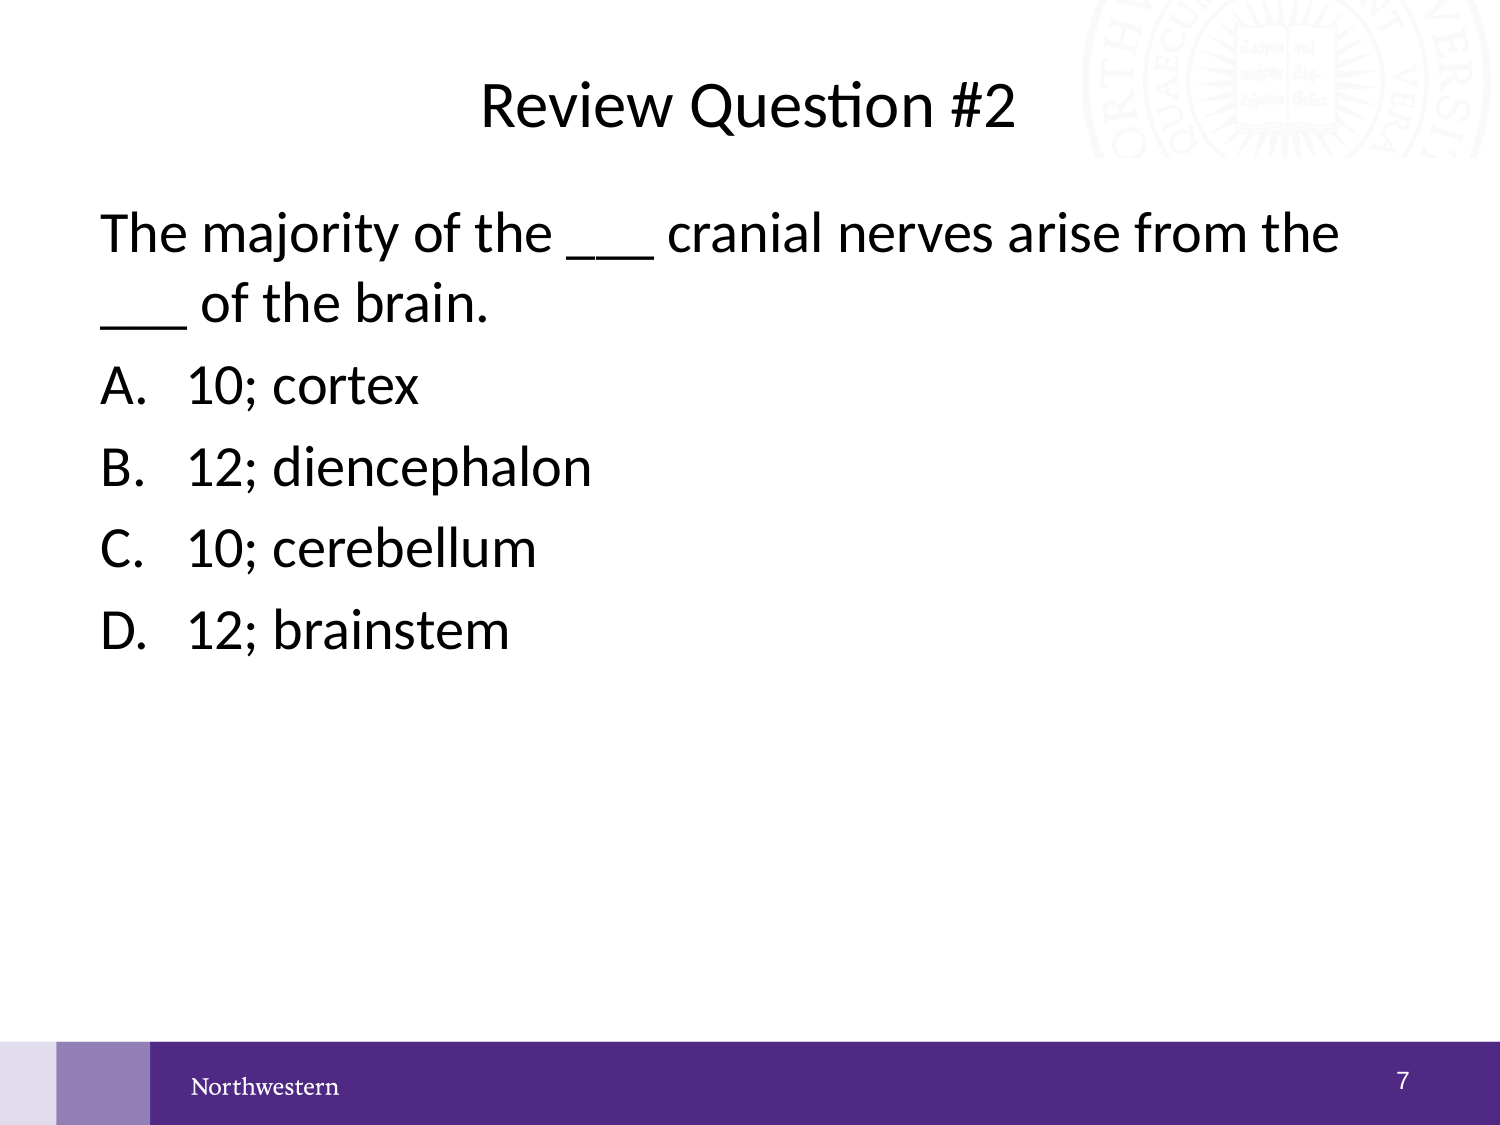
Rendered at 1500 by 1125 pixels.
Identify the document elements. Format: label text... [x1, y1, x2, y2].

title Review Question #2 [46, 48, 1452, 154]
picture [0, 0, 1500, 1125]
slide_number 6 [1074, 1042, 1425, 1103]
list The majority of the ___ cranial nerves arise from the ___ of the brain. 10; cortex 12; diencephalon 10; cerebellum 12; brainstem [85, 186, 1429, 1021]
